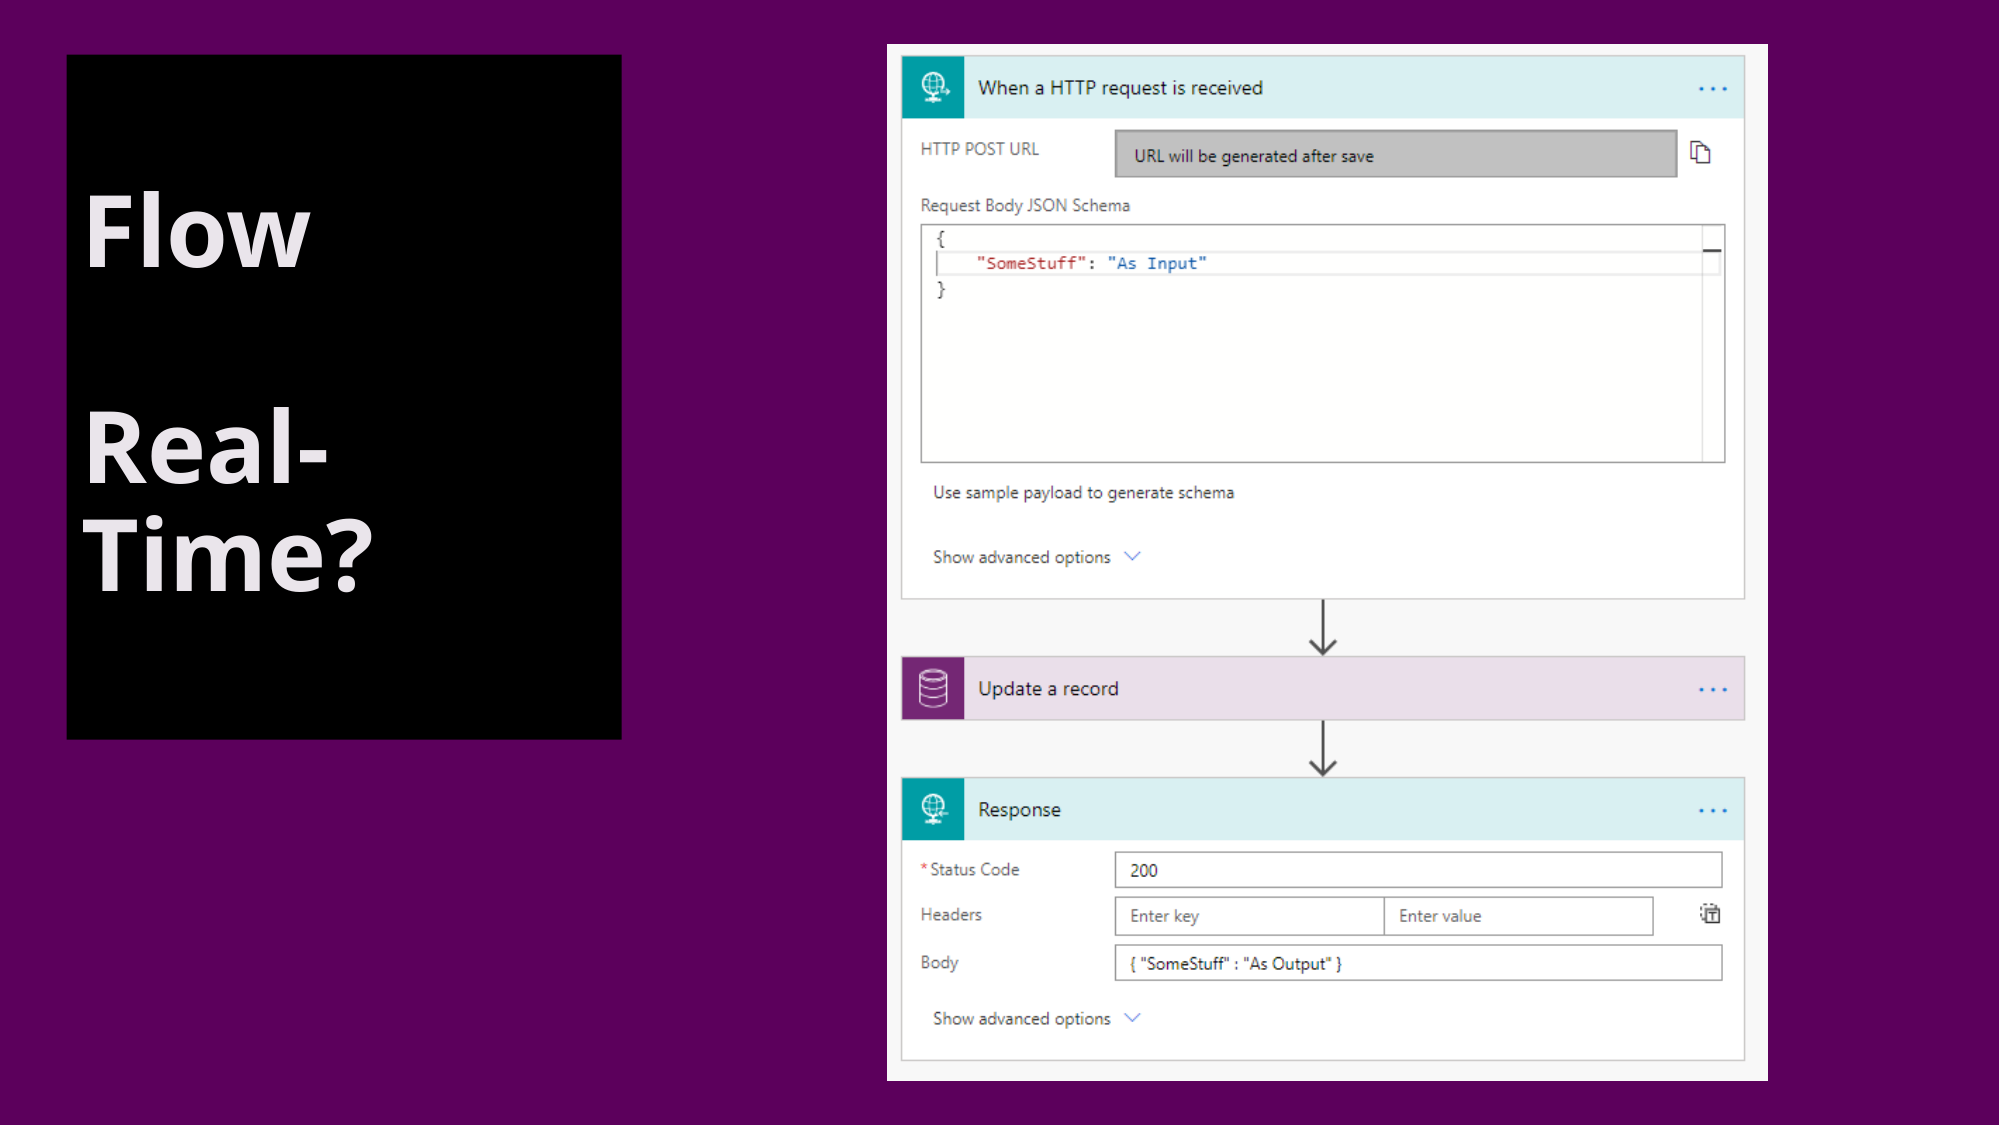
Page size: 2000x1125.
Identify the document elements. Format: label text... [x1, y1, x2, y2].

title Flow Real-Time? [66, 54, 622, 740]
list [887, 44, 1768, 1081]
